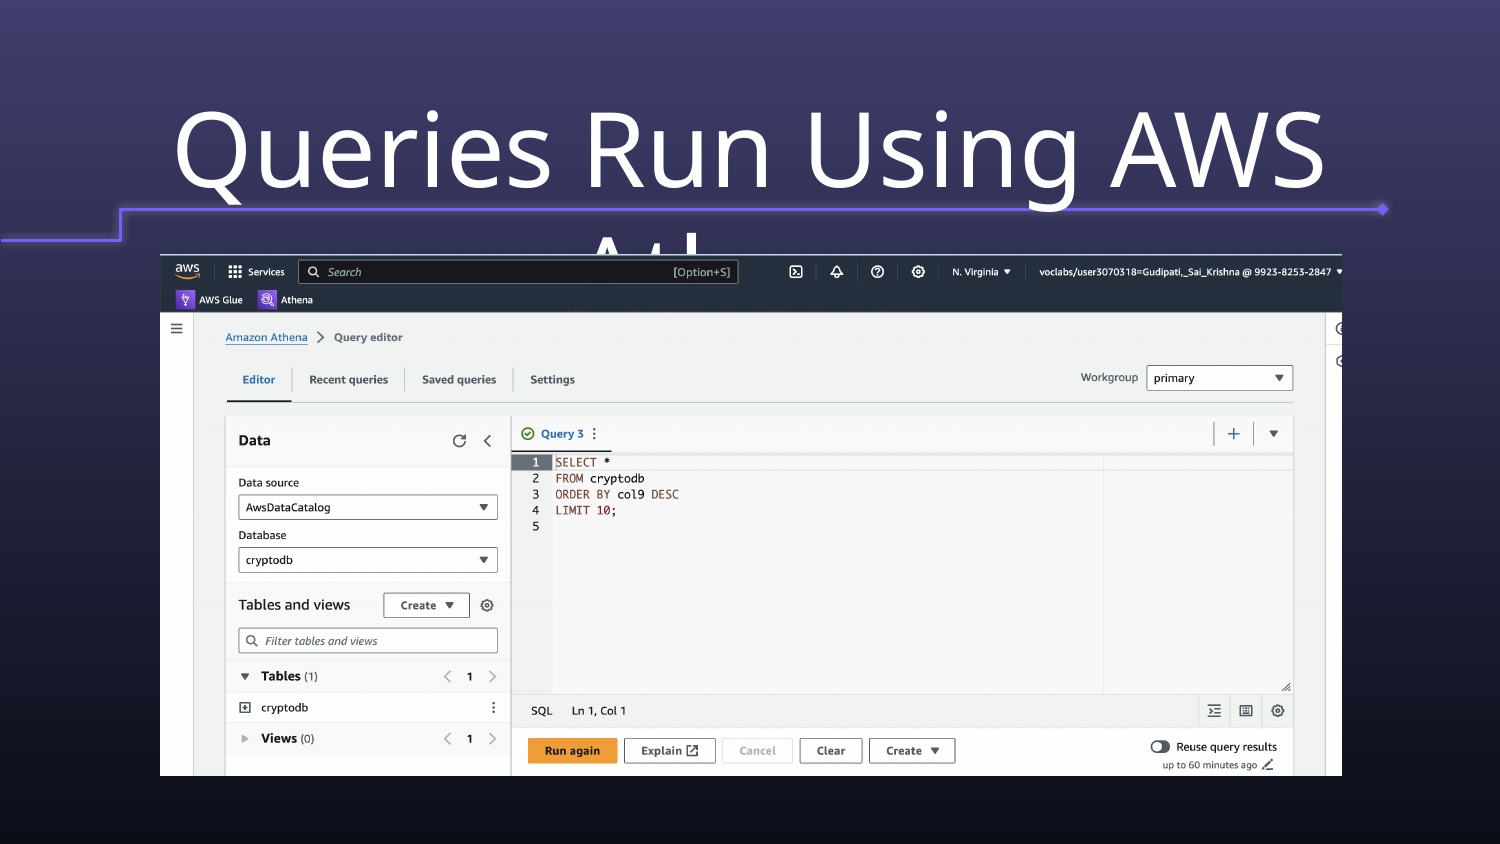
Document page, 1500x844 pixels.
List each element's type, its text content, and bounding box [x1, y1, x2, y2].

title Queries Run Using AWS Athena [118, 68, 1382, 183]
picture [160, 253, 1343, 776]
